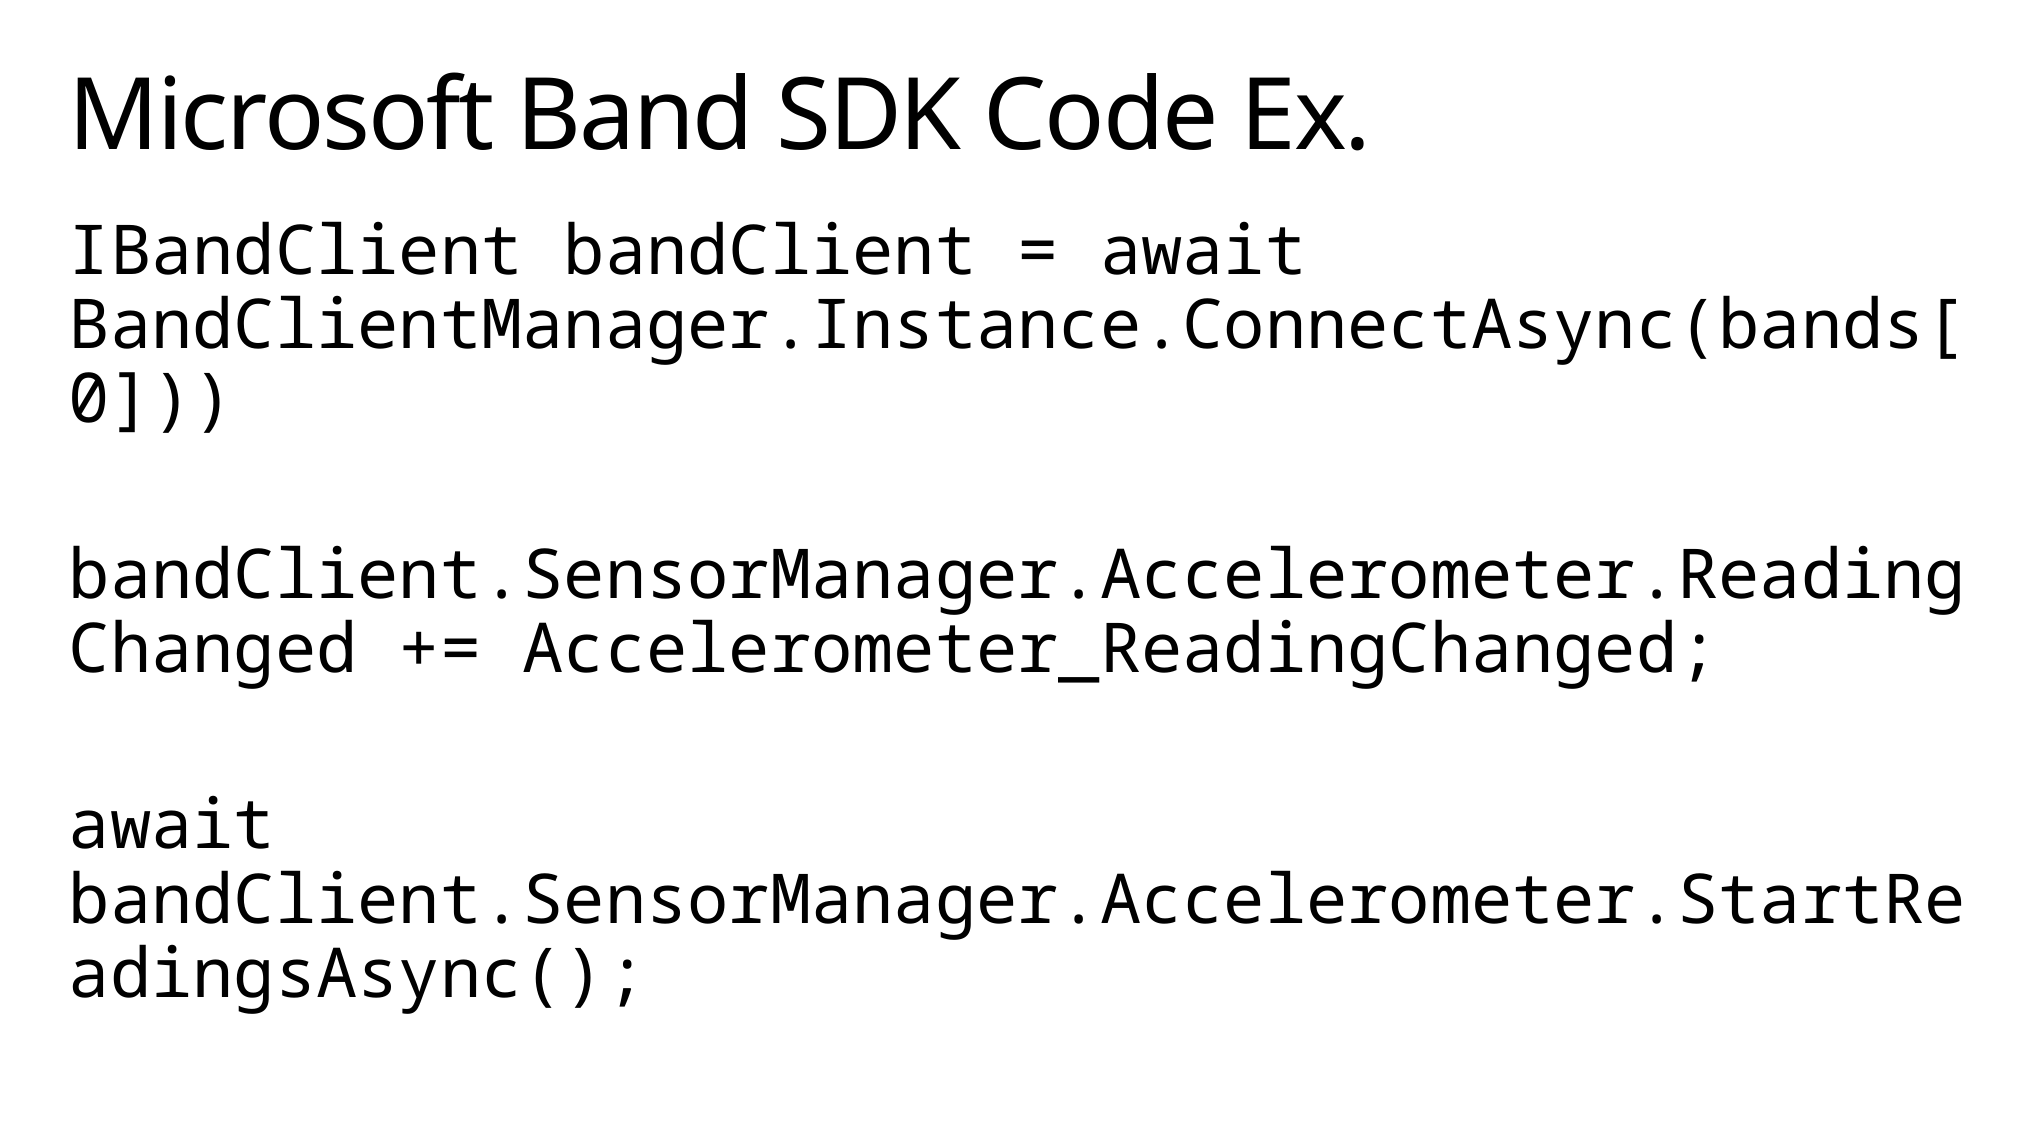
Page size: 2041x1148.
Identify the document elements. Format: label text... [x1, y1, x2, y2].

title Microsoft Band SDK Code Ex. [45, 48, 1996, 199]
list IBandClient bandClient = await BandClientManager.Instance.ConnectAsync(bands[0])) bandClient.SensorManager.Accelerometer.ReadingChanged += Accelerometer_ReadingChanged; await bandClient.SensorManager.Accelerometer.StartReadingsAsync(); [45, 200, 1996, 972]
